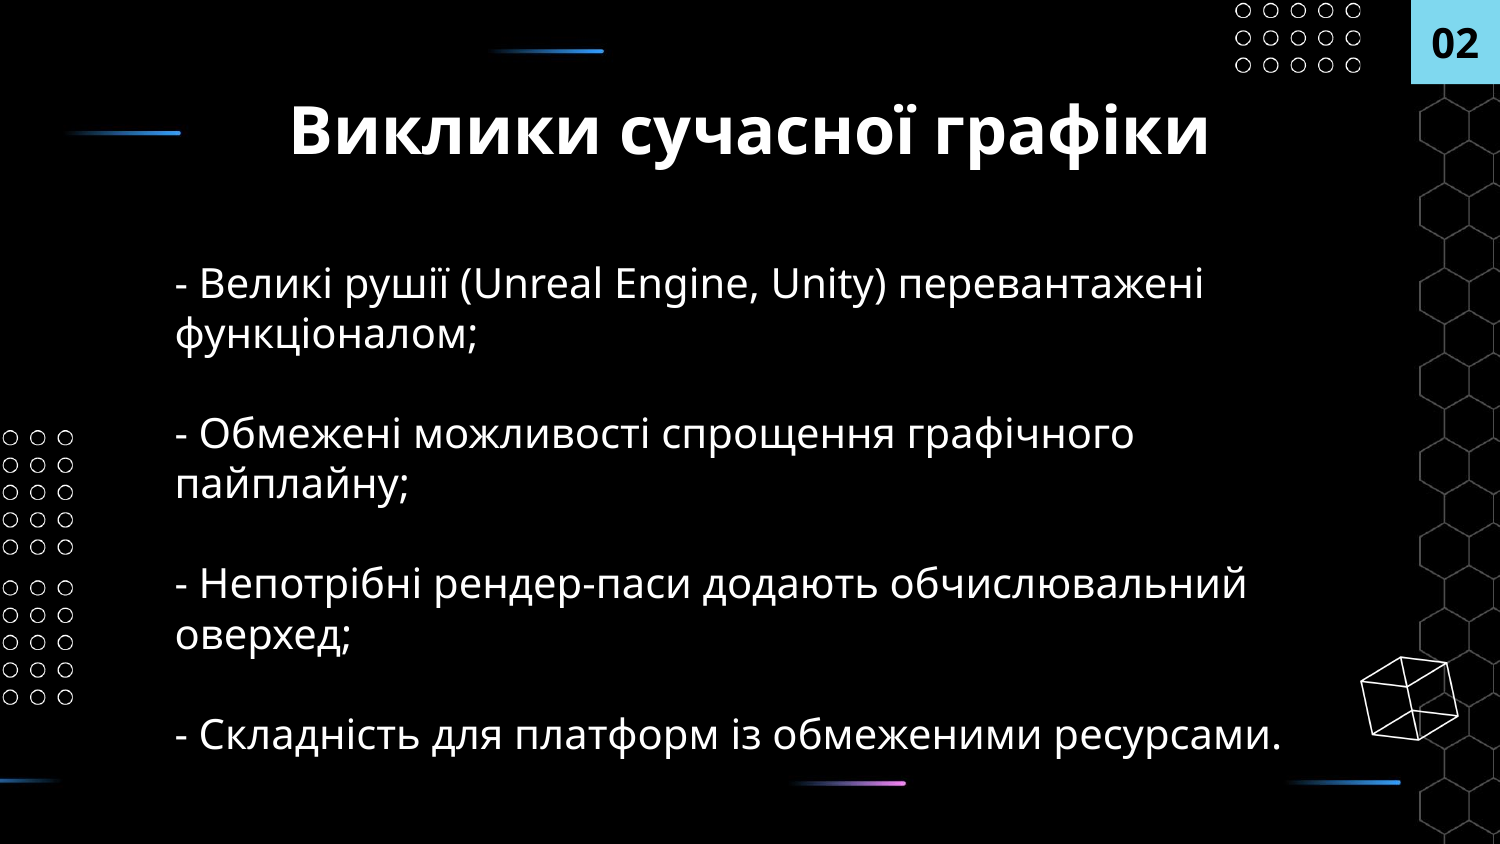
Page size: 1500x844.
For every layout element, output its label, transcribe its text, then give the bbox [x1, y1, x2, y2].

picture [0, 0, 1500, 844]
text_box 02 [1411, 0, 1500, 85]
list - Великі рушії (Unreal Engine, Unity) перевантажені функціоналом; - Обмежені можливості спрощення графічного пайплайну; - Непотрібні рендер-паси додають обчислювальний оверхед; - Складність для платформ із обмеженими ресурсами. [159, 242, 1341, 677]
title Виклики сучасної графіки [118, 72, 1382, 167]
